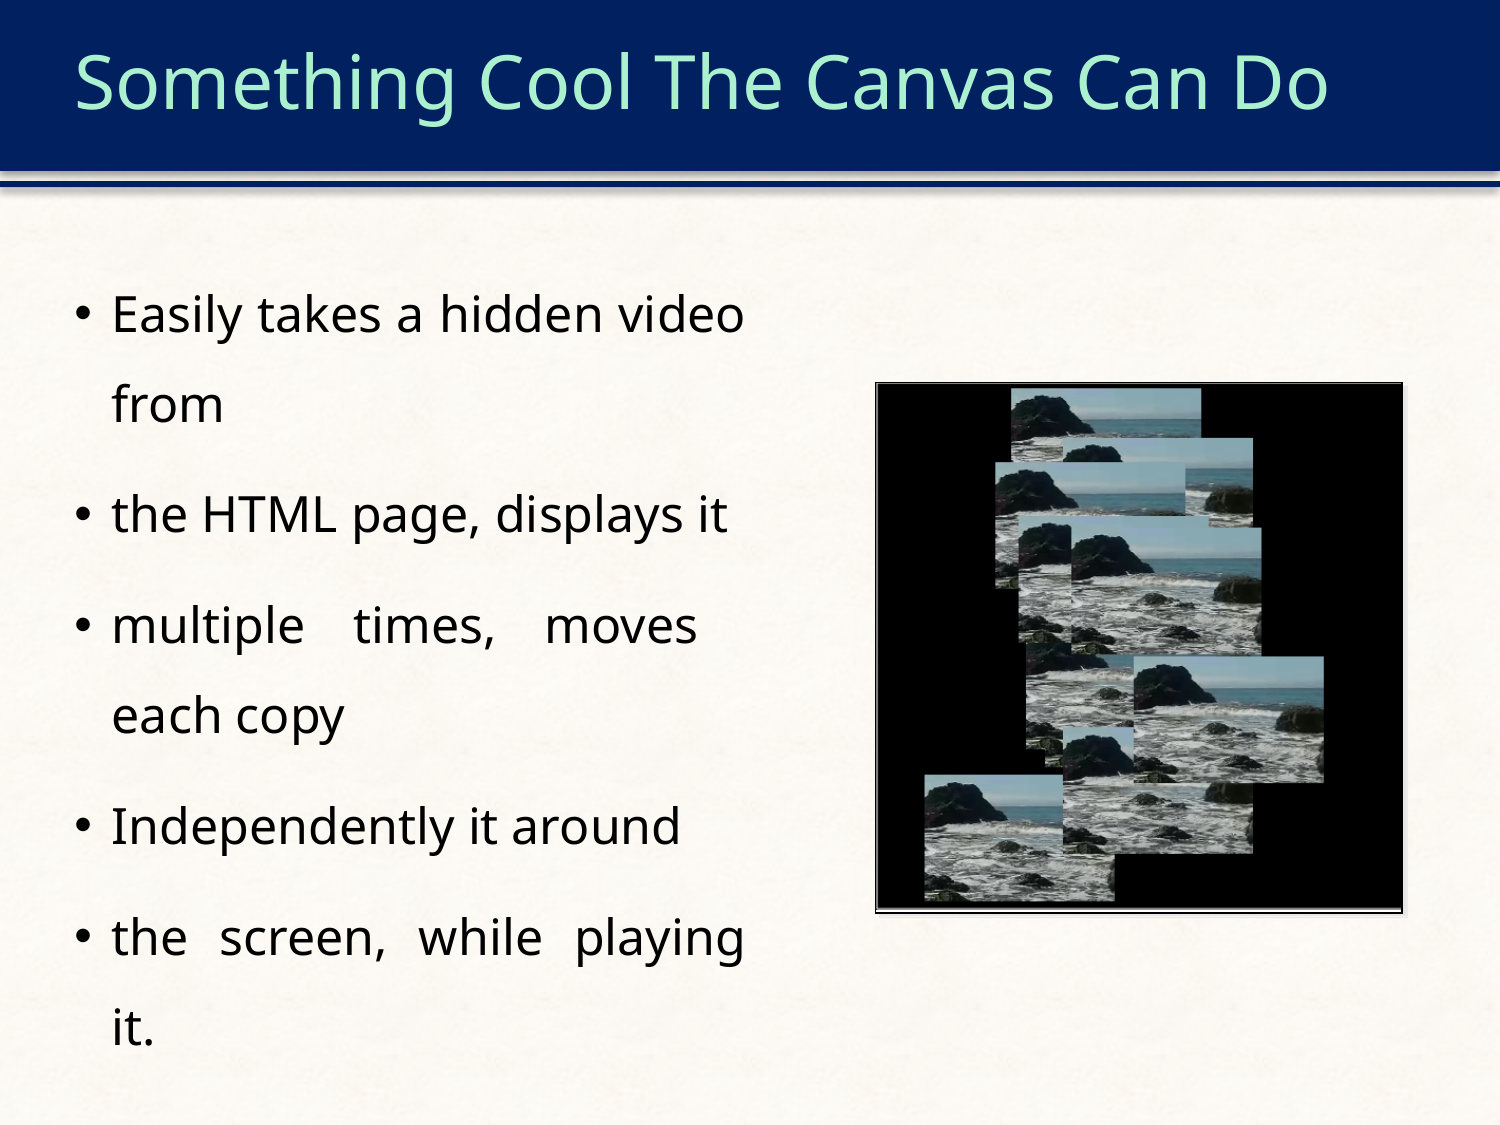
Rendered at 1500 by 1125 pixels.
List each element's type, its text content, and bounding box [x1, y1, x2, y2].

list Easily takes a hidden video from the HTML page, displays it multiple times, moves each copy Independently it around the screen, while playing it. [59, 244, 762, 1099]
picture [876, 383, 1402, 913]
title Something Cool The Canvas Can Do [59, 0, 1500, 171]
